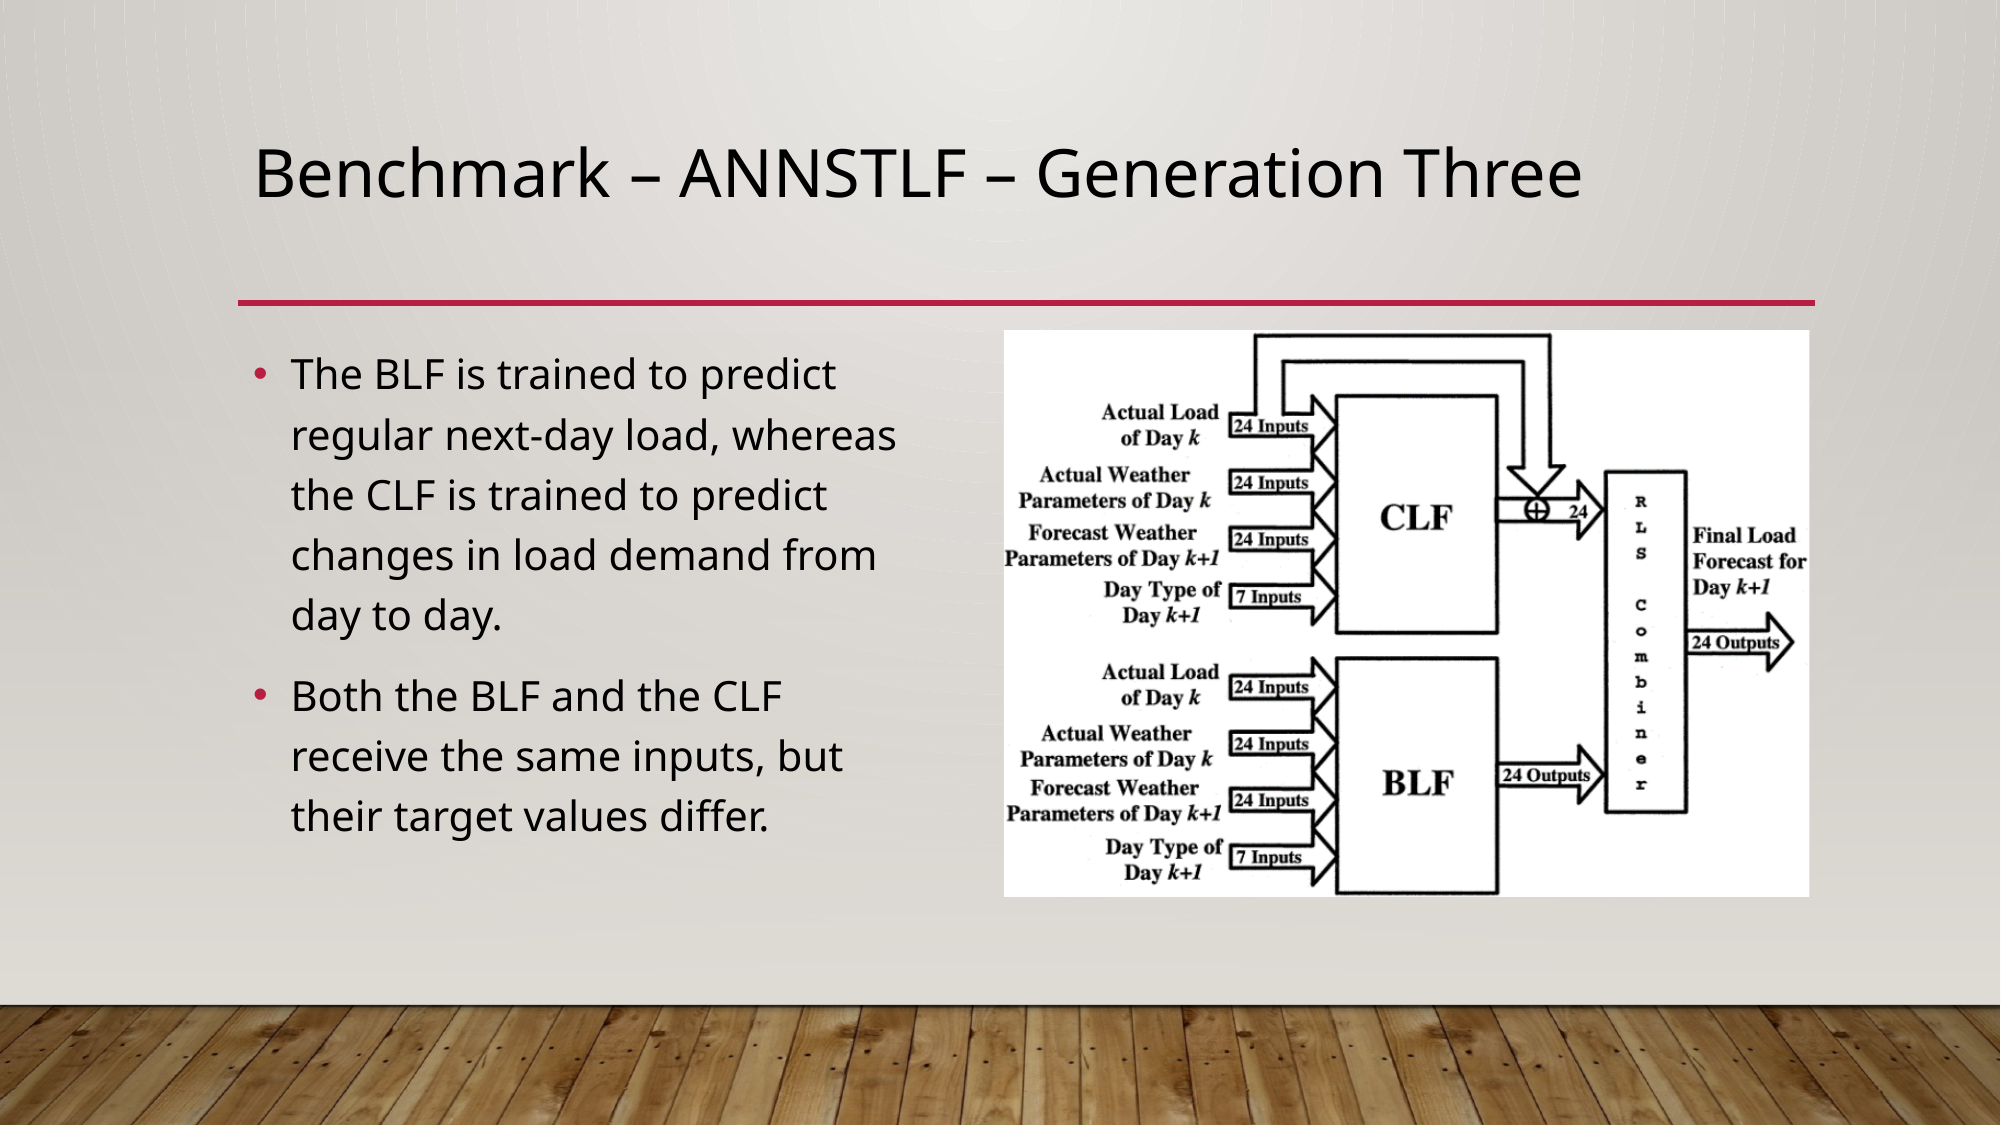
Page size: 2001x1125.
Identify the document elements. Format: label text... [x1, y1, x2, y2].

picture [0, 1005, 2000, 1125]
title Benchmark – ANNSTLF – Generation Three [238, 131, 1814, 305]
list The BLF is trained to predict regular next-day load, whereas the CLF is trained to predict changes in load demand from day to day. Both the BLF and the CLF receive the same inputs, but their target values differ. [238, 330, 921, 897]
picture [1003, 330, 1810, 897]
